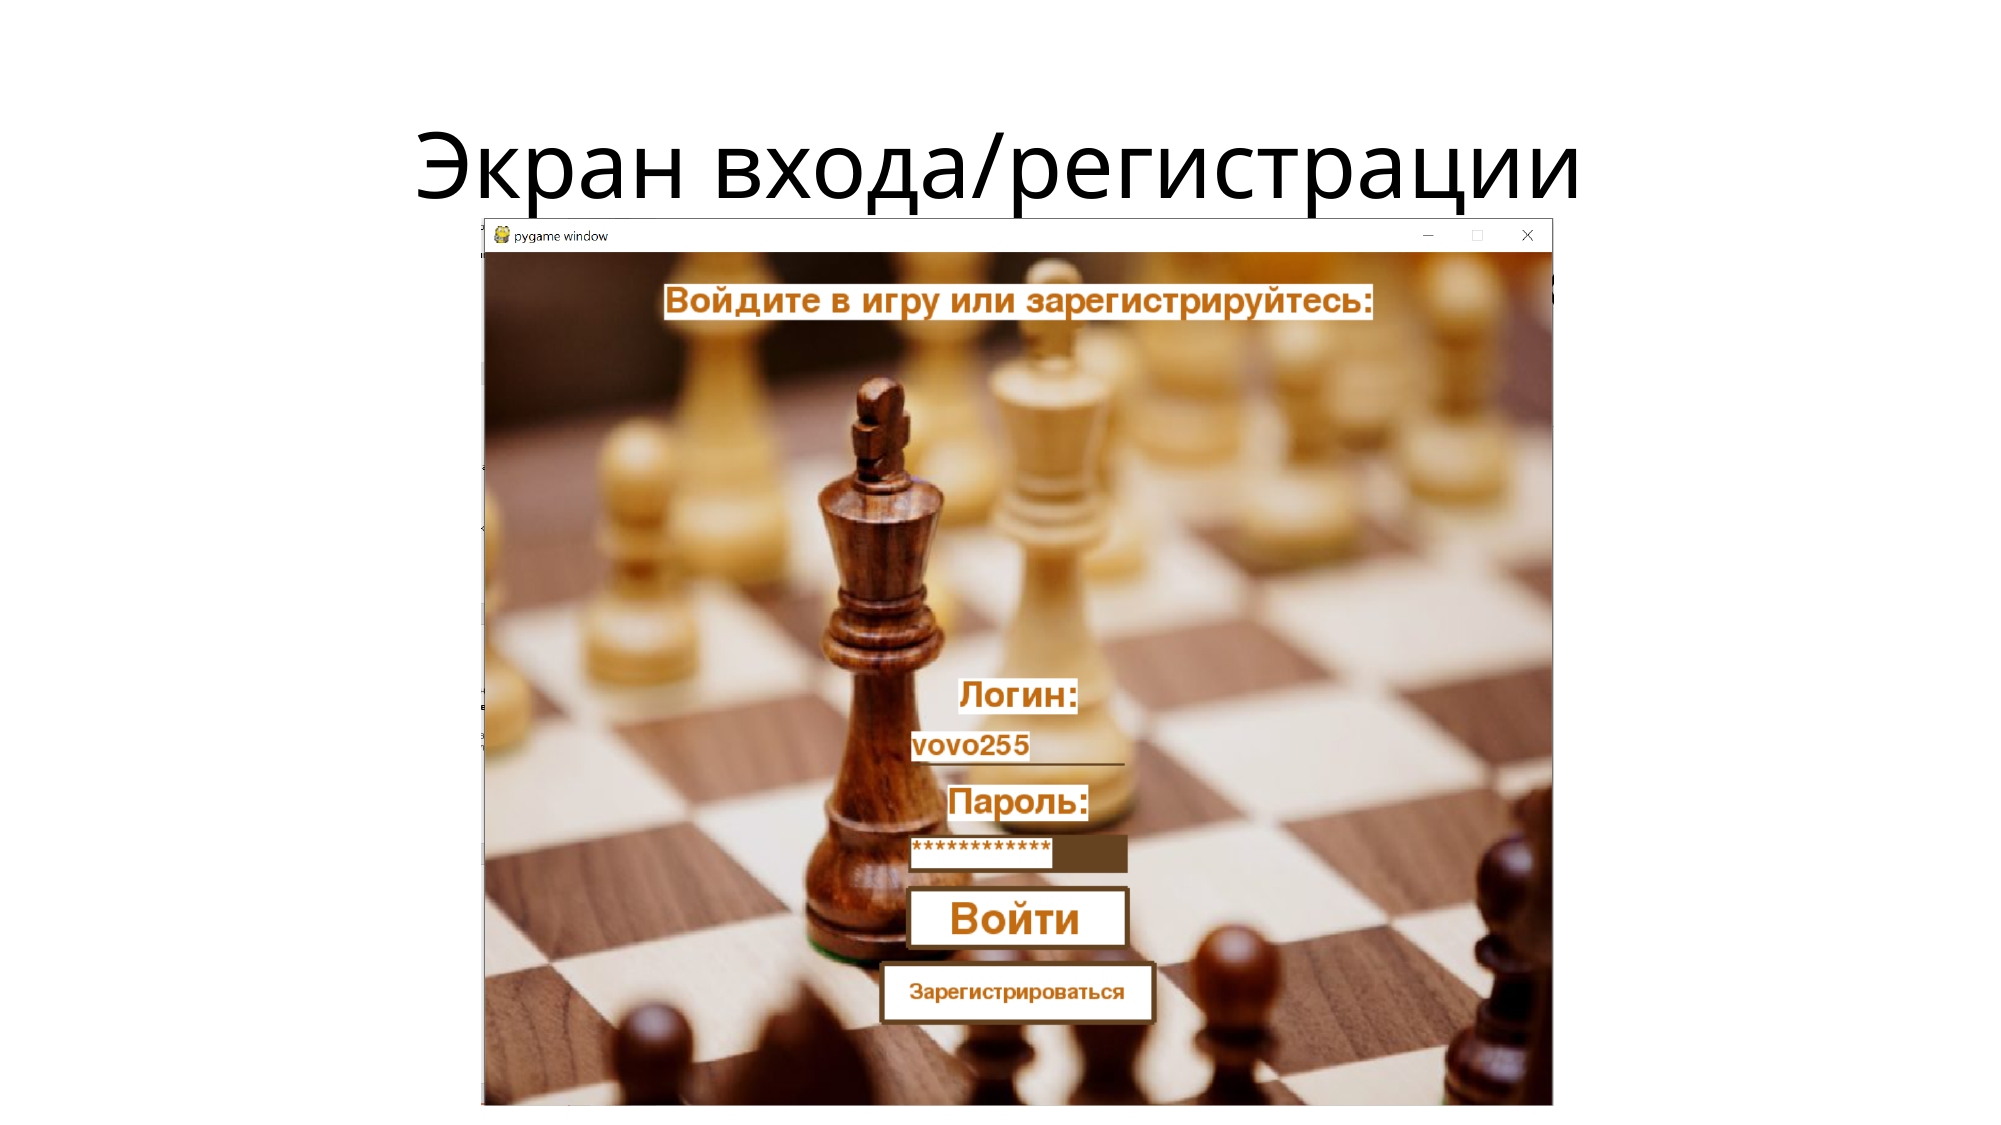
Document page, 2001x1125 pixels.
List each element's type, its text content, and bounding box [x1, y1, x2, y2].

title Экран входа/регистрации [137, 59, 1863, 278]
picture [481, 218, 1554, 1106]
